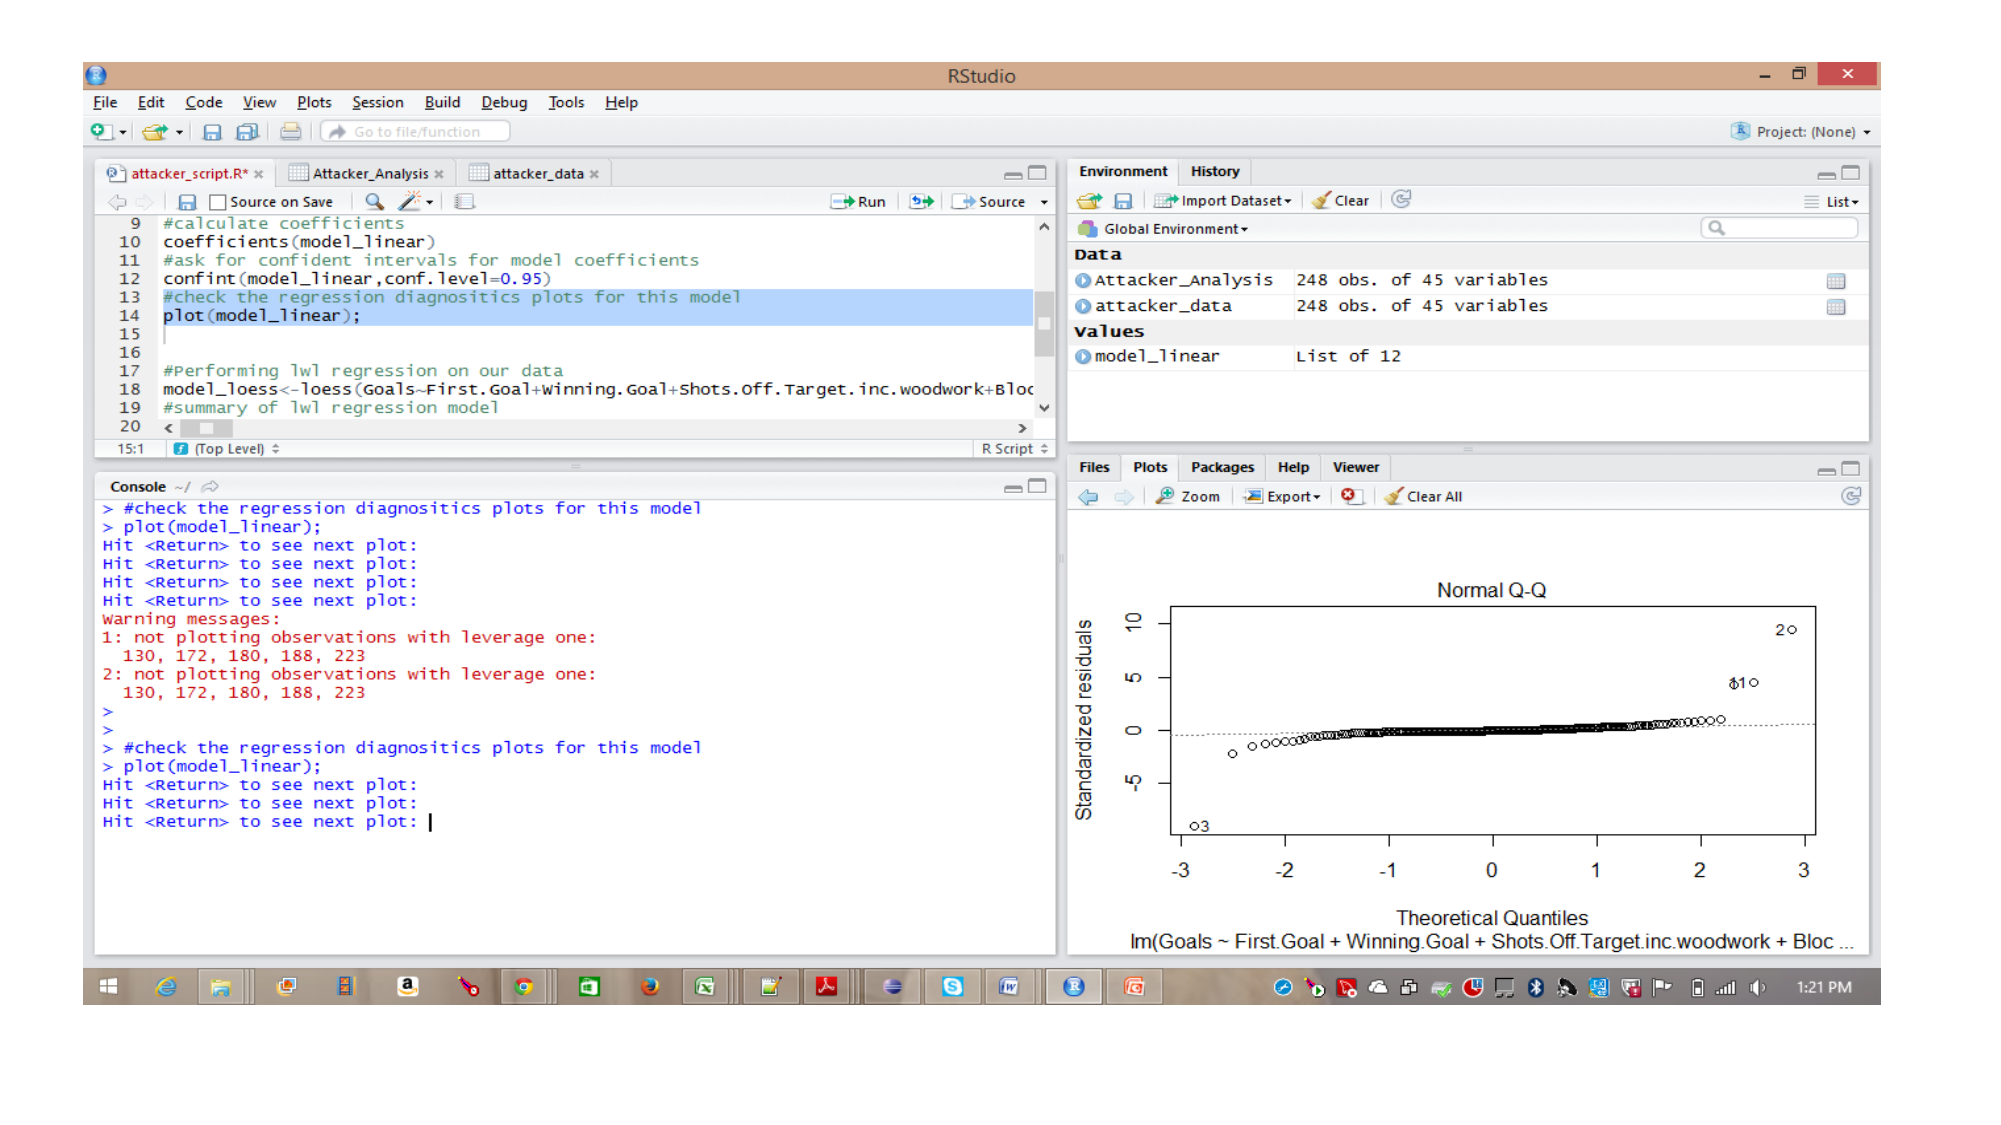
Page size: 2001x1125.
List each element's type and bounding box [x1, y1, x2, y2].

list [83, 62, 1881, 1005]
